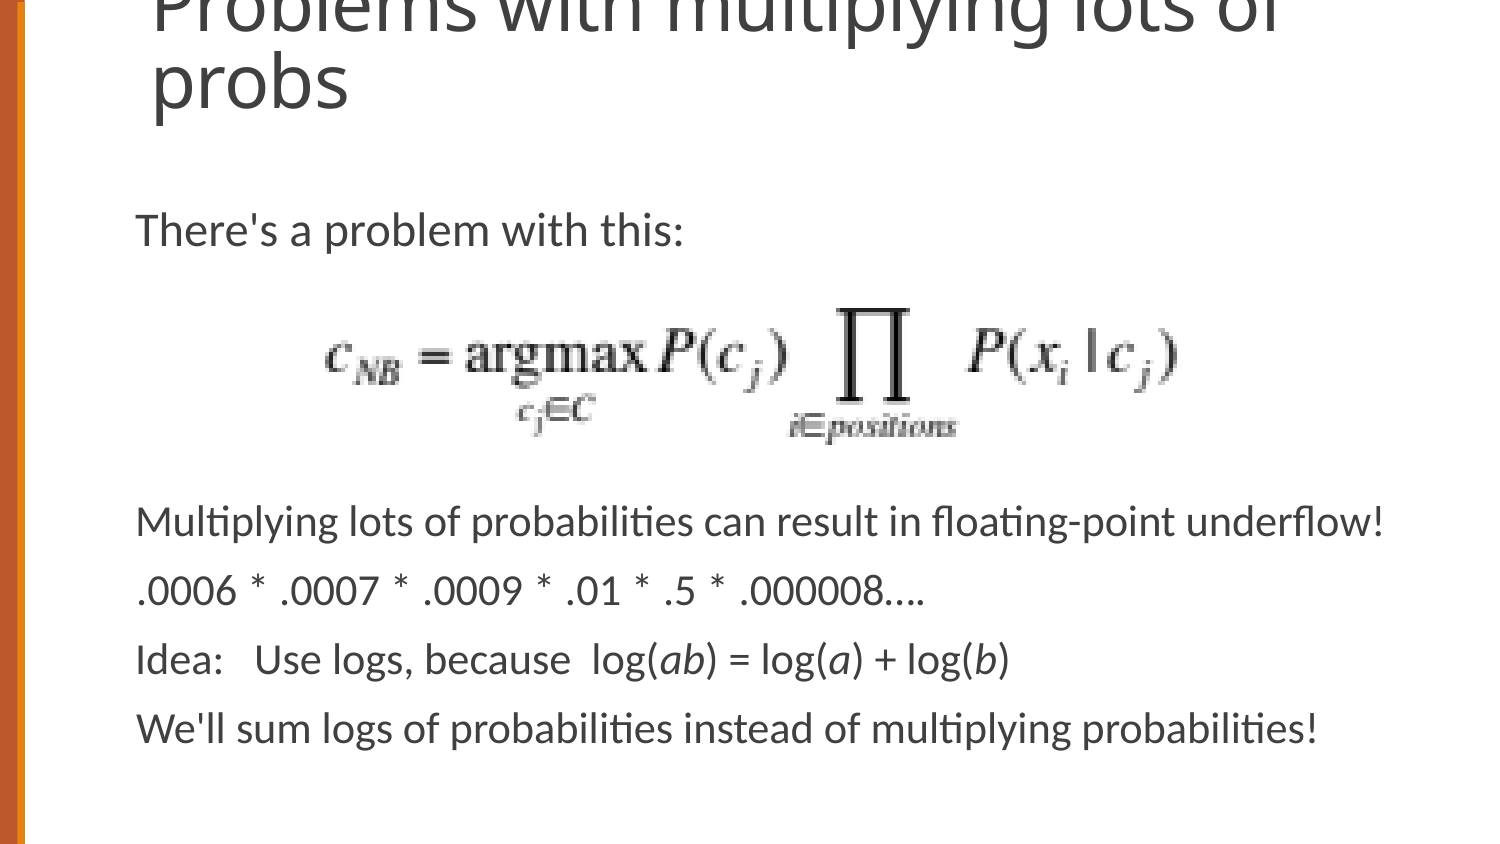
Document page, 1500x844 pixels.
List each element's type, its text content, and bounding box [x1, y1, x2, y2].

list There's a problem with this: Multiplying lots of probabilities can result in floating-point underflow! .0006 * .0007 * .0009 * .01 * .5 * .000008…. Idea: Use logs, because log(ab) = log(a) + log(b) We'll sum logs of probabilities instead of multiplying probabilities! [135, 196, 1475, 797]
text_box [318, 296, 1182, 455]
title Problems with multiplying lots of probs [135, 19, 1373, 132]
